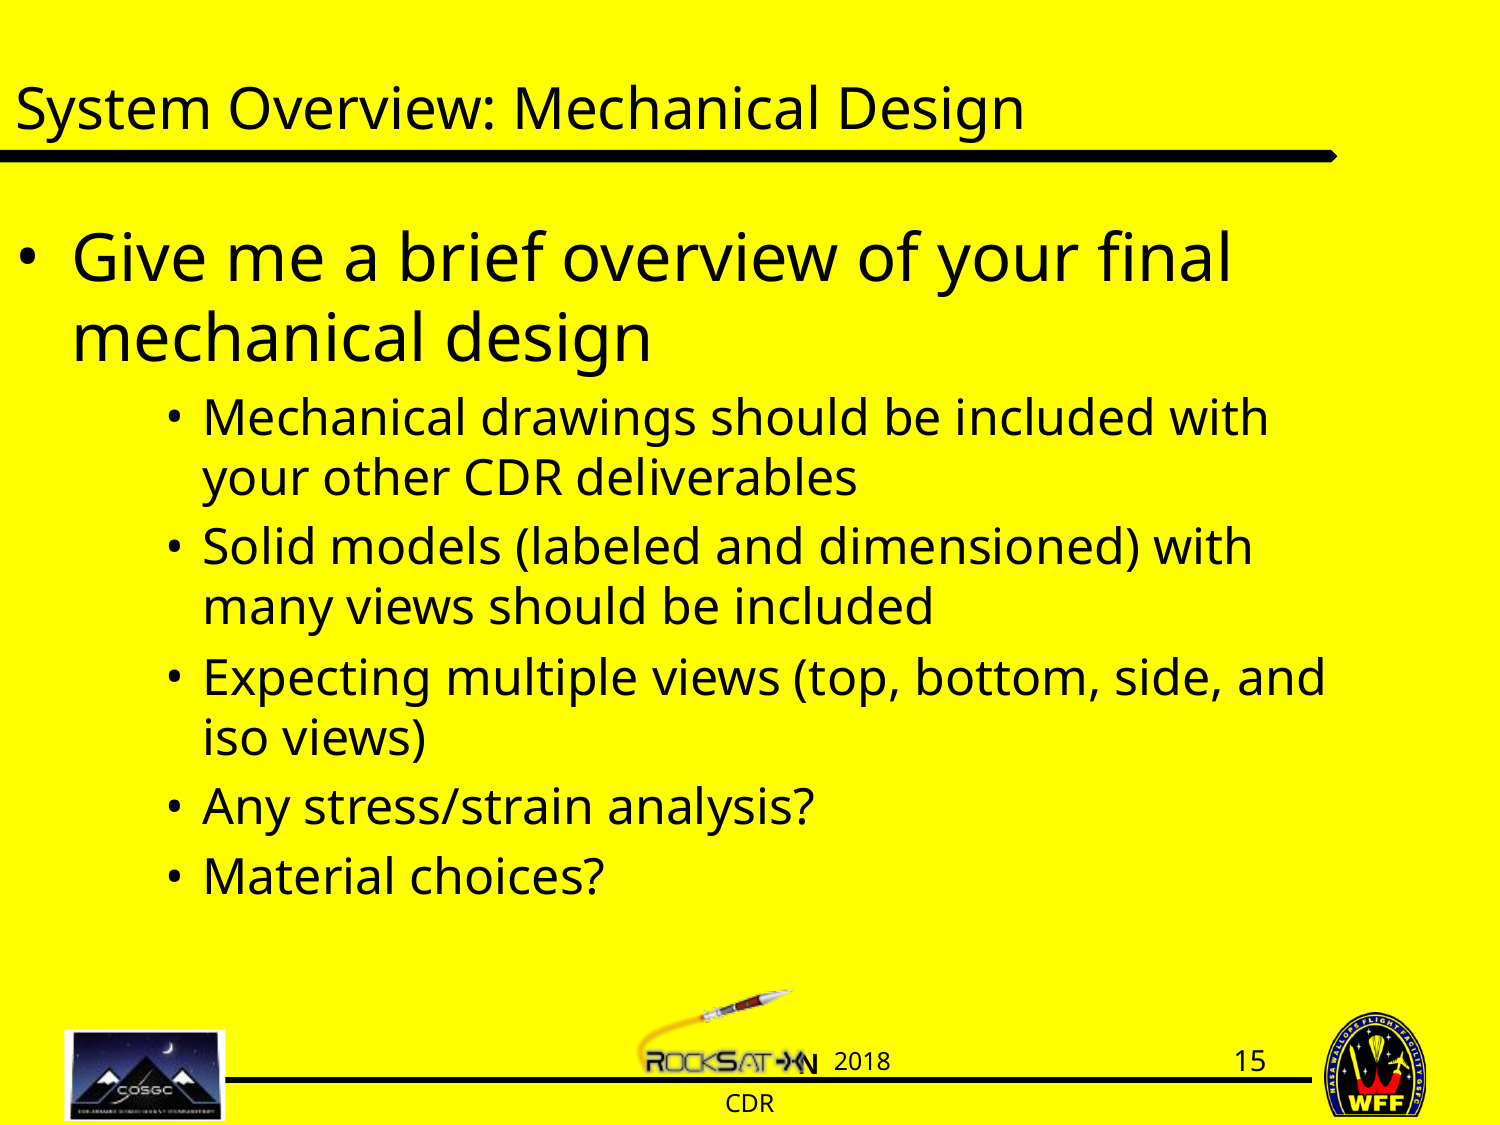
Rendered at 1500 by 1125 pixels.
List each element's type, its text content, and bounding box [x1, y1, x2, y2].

picture [1324, 1012, 1427, 1117]
title System Overview: Mechanical Design [0, 12, 1350, 200]
picture [64, 1029, 226, 1121]
picture [622, 984, 827, 1075]
slide_number 15 [1074, 1034, 1425, 1113]
text_box Give me a brief overview of your final mechanical design Mechanical drawings should be included with your other CDR deliverables Solid models (labeled and dimensioned) with many views should be included Expecting multiple views (top, bottom, side, and iso views) Any stress/strain analysis? Material choices? [0, 207, 1350, 950]
